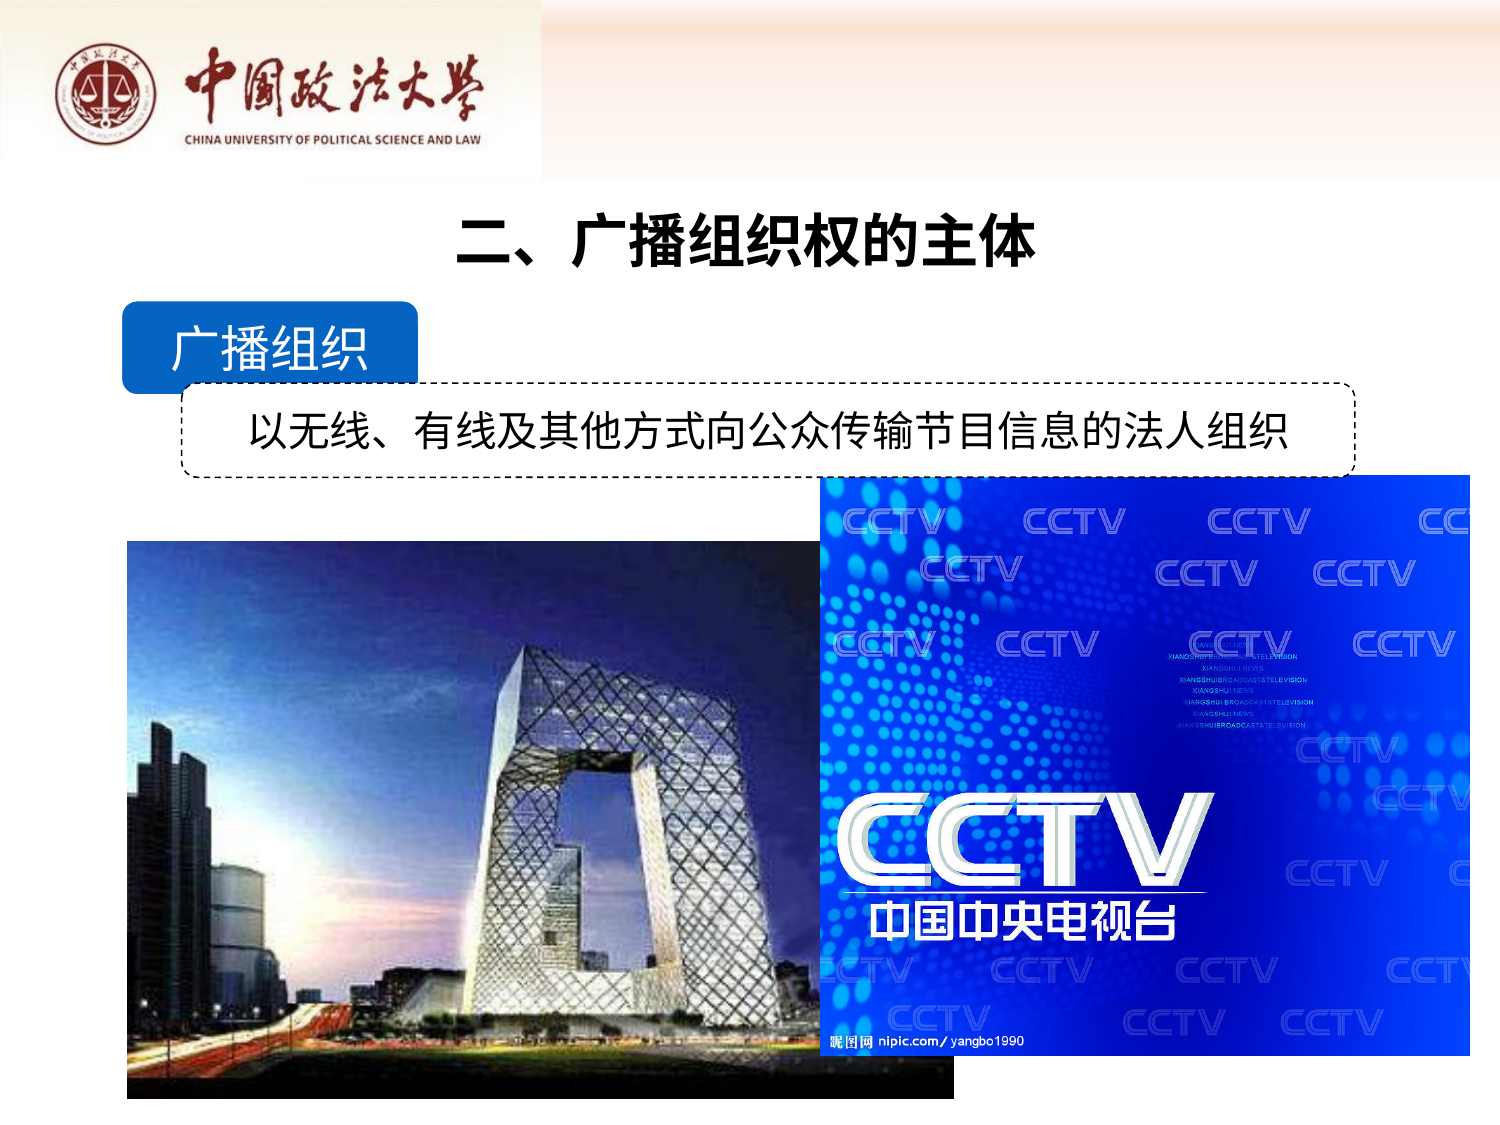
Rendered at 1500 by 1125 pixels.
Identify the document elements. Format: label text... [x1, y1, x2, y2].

text_box 广播组织 [121, 300, 419, 395]
picture [0, 0, 1500, 182]
text_box 二、广播组织权的主体 [345, 197, 1146, 282]
picture [127, 475, 1470, 1099]
text_box 以无线、有线及其他方式向公众传输节目信息的法人组织 [181, 383, 1355, 478]
